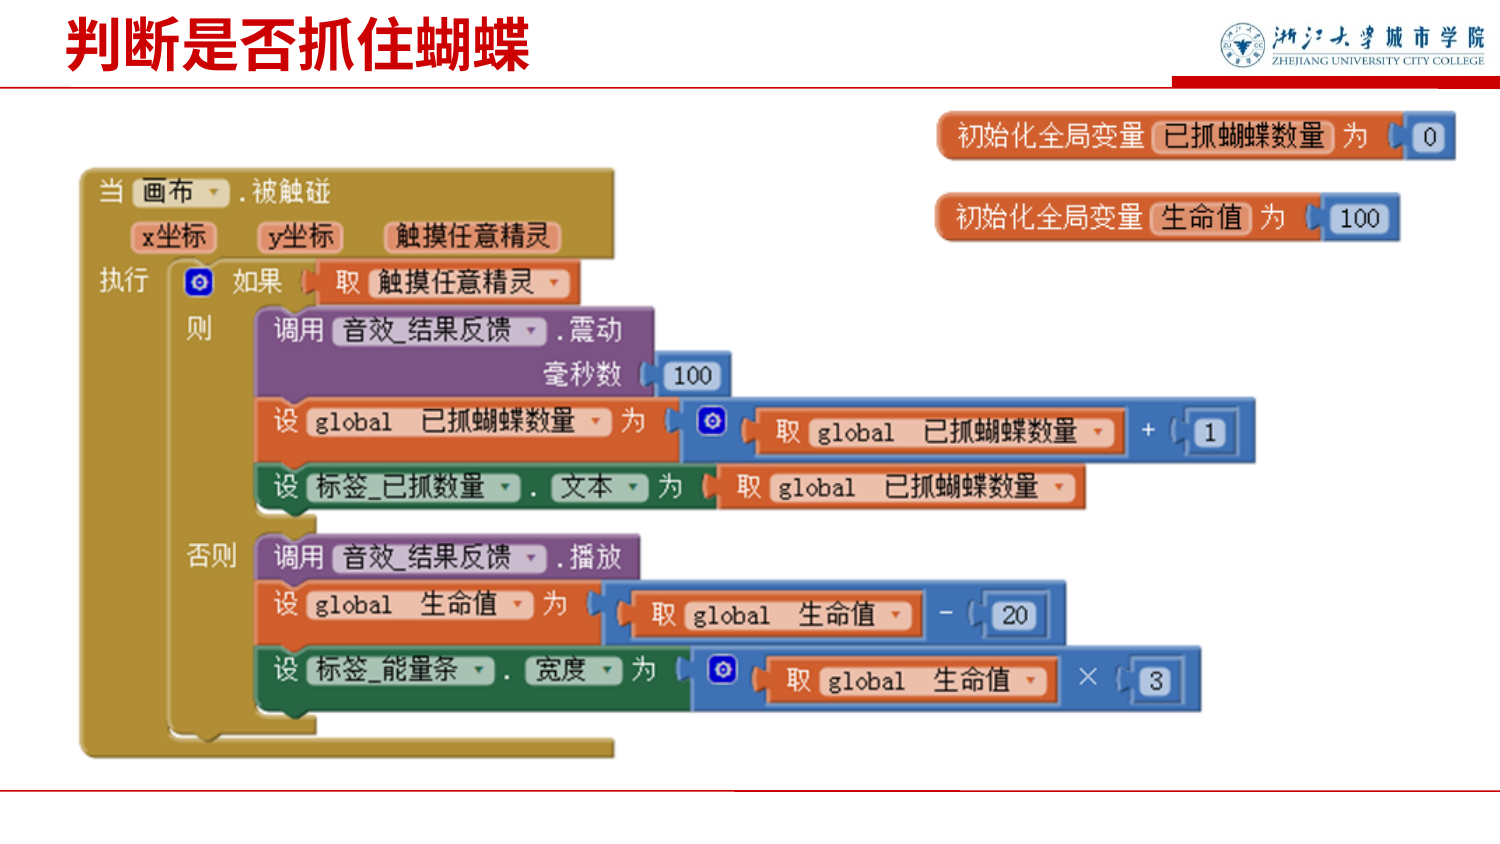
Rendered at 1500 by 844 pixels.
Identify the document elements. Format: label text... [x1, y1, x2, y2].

picture [64, 102, 1471, 769]
title 判断是否抓住蝴蝶 [49, 7, 1400, 80]
picture [1210, 5, 1497, 73]
